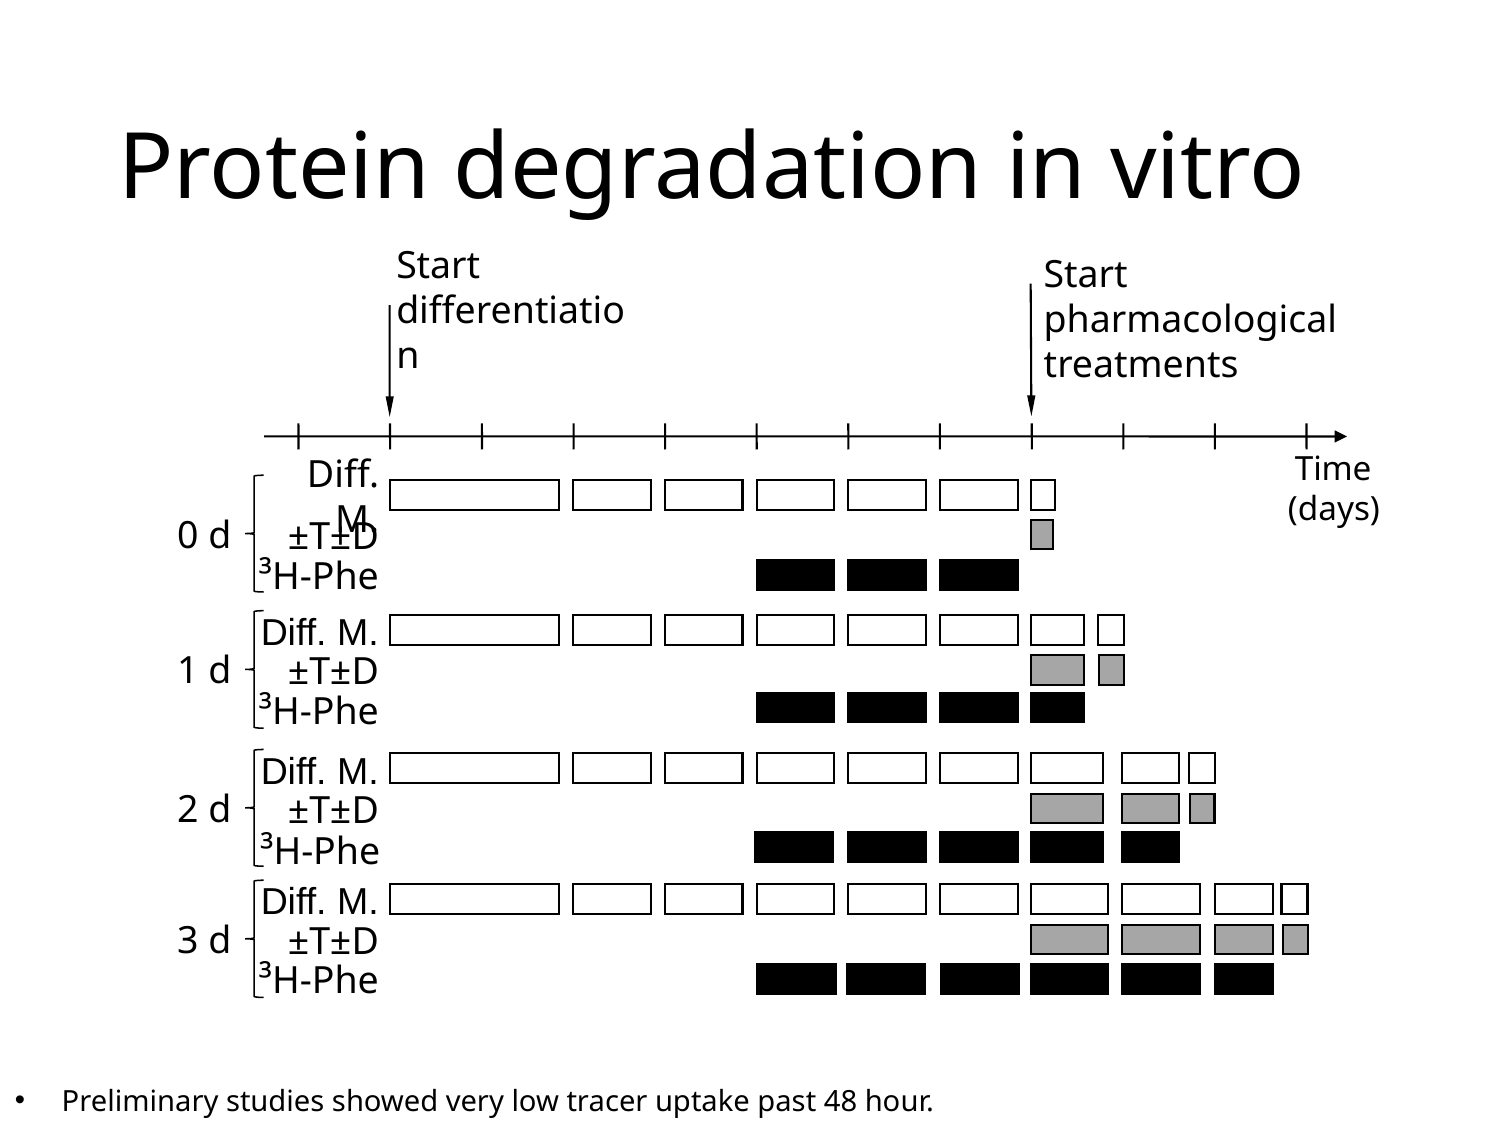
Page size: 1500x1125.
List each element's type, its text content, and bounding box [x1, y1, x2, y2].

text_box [108, 277, 1392, 1002]
text_box Preliminary studies showed very low tracer uptake past 48 hour. [0, 1074, 1500, 1125]
title Protein degradation in vitro [103, 59, 1397, 278]
